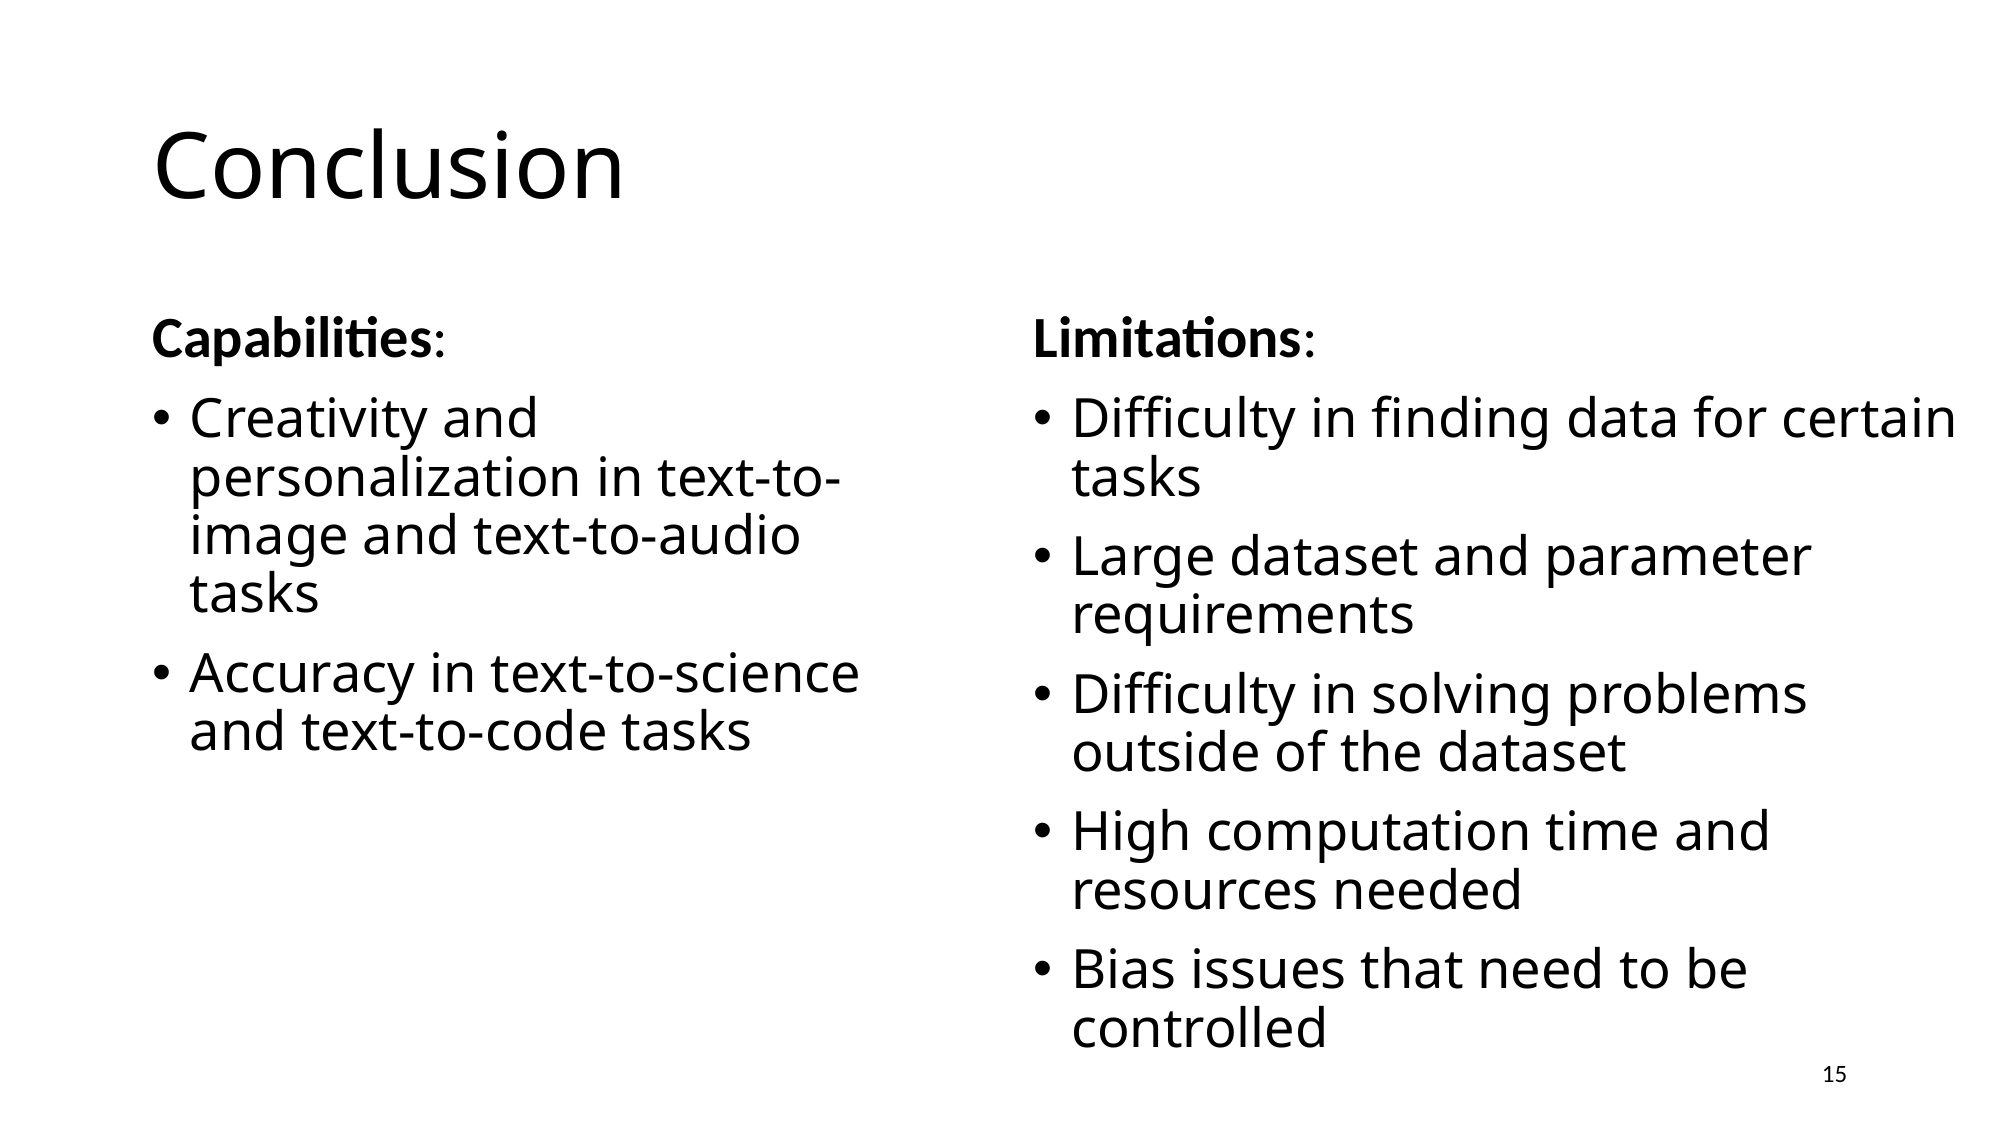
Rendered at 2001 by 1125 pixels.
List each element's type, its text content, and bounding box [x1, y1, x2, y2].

list Capabilities: Creativity and personalization in text-to-image and text-to-audio tasks Accuracy in text-to-science and text-to-code tasks [137, 299, 921, 1014]
text_box Limitations: Difficulty in finding data for certain tasks Large dataset and parameter requirements Difficulty in solving problems outside of the dataset High computation time and resources needed Bias issues that need to be controlled [1018, 299, 2000, 1014]
title Conclusion [137, 59, 1863, 278]
slide_number 15 [1412, 1042, 1863, 1103]
